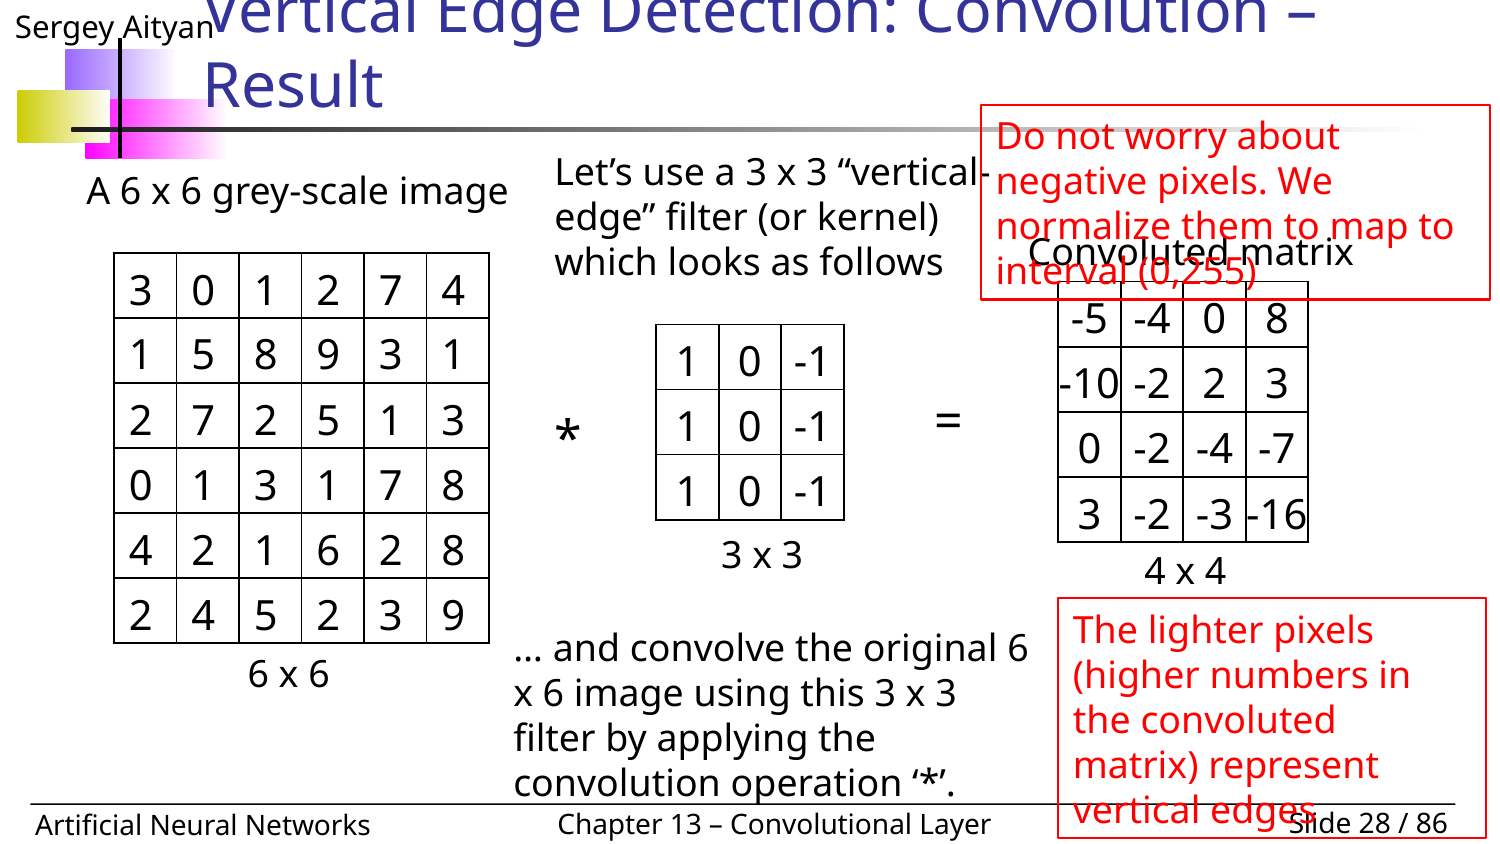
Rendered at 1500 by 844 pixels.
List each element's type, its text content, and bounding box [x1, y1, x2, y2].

table_cell 9 [302, 319, 363, 382]
table_cell 2 [115, 579, 176, 642]
table_header 1 [240, 254, 301, 317]
table_cell 3 [1059, 478, 1120, 541]
table_cell -10 [1059, 348, 1120, 411]
table_cell 9 [427, 579, 488, 642]
table_header -1 [782, 325, 843, 389]
table_cell 2 [1184, 348, 1245, 411]
table_cell -1 [782, 455, 843, 519]
table_header -5 [1059, 300, 1120, 346]
text_box A 6 x 6 grey-scale image [71, 159, 607, 220]
text_box 3 x 3 [706, 523, 844, 584]
table_header -4 [1122, 300, 1182, 346]
table_cell 3 [240, 449, 301, 512]
table_cell 1 [177, 449, 238, 512]
text_box Let’s use a 3 x 3 “vertical-edge” filter (or kernel) which looks as follows [539, 140, 980, 290]
table_cell 3 [365, 579, 426, 642]
table_cell 1 [657, 455, 718, 519]
text_box The lighter pixels (higher numbers in the convoluted matrix) represent vertical edges [1058, 598, 1486, 838]
table_cell 2 [115, 384, 176, 447]
table_cell 0 [720, 455, 780, 519]
text_box … and convolve the original 6 x 6 image using this 3 x 3 filter by applying the convolution operation ‘*’. [498, 616, 1049, 812]
table_header 0 [1184, 300, 1245, 346]
table_cell 8 [427, 449, 488, 512]
table_cell -1 [782, 390, 843, 454]
table_cell 0 [720, 390, 780, 454]
table_cell 8 [240, 319, 301, 382]
table_header 1 [657, 325, 718, 389]
table_header 4 [427, 254, 488, 317]
table_cell 0 [115, 449, 176, 512]
table_cell 1 [115, 319, 176, 382]
table_cell -2 [1122, 413, 1182, 476]
table_cell 6 [302, 514, 363, 577]
table_cell 2 [365, 514, 426, 577]
table_cell -4 [1184, 413, 1245, 476]
table_header 8 [1247, 300, 1307, 346]
text_box Do not worry about negative pixels. We normalize them to map to interval (0,255) [980, 104, 1490, 300]
table_cell 7 [177, 384, 238, 447]
table_cell 1 [427, 319, 488, 382]
table_cell 3 [1247, 348, 1307, 411]
table_cell -2 [1122, 348, 1182, 411]
table_cell 4 [115, 514, 176, 577]
table_cell 1 [240, 514, 301, 577]
title Vertical Edge Detection: Convolution – Result [187, 46, 1500, 128]
text_box 6 x 6 [232, 642, 371, 703]
table_cell 3 [365, 319, 426, 382]
table_header 0 [177, 254, 238, 317]
table_header 2 [302, 254, 363, 317]
table_cell 0 [1059, 413, 1120, 476]
table_cell 5 [177, 319, 238, 382]
table_cell -2 [1122, 478, 1182, 541]
table_cell 8 [427, 514, 488, 577]
table_cell -16 [1247, 478, 1307, 541]
table_cell 3 [427, 384, 488, 447]
table_cell 1 [302, 449, 363, 512]
table_cell 4 [177, 579, 238, 642]
table_cell 1 [657, 390, 718, 454]
table_header 0 [720, 325, 780, 389]
table_cell 5 [240, 579, 301, 642]
table_cell 1 [365, 384, 426, 447]
text_box * [539, 399, 606, 475]
table_cell 7 [365, 449, 426, 512]
table_cell 2 [302, 579, 363, 642]
table_header 3 [115, 254, 176, 317]
text_box 4 x 4 [1129, 539, 1268, 598]
table_cell 2 [177, 514, 238, 577]
table_cell 2 [240, 384, 301, 447]
table_header 7 [365, 254, 426, 317]
text_box = [919, 381, 985, 456]
table_cell -7 [1247, 413, 1307, 476]
table_cell -3 [1184, 478, 1245, 539]
table_cell 5 [302, 384, 363, 447]
